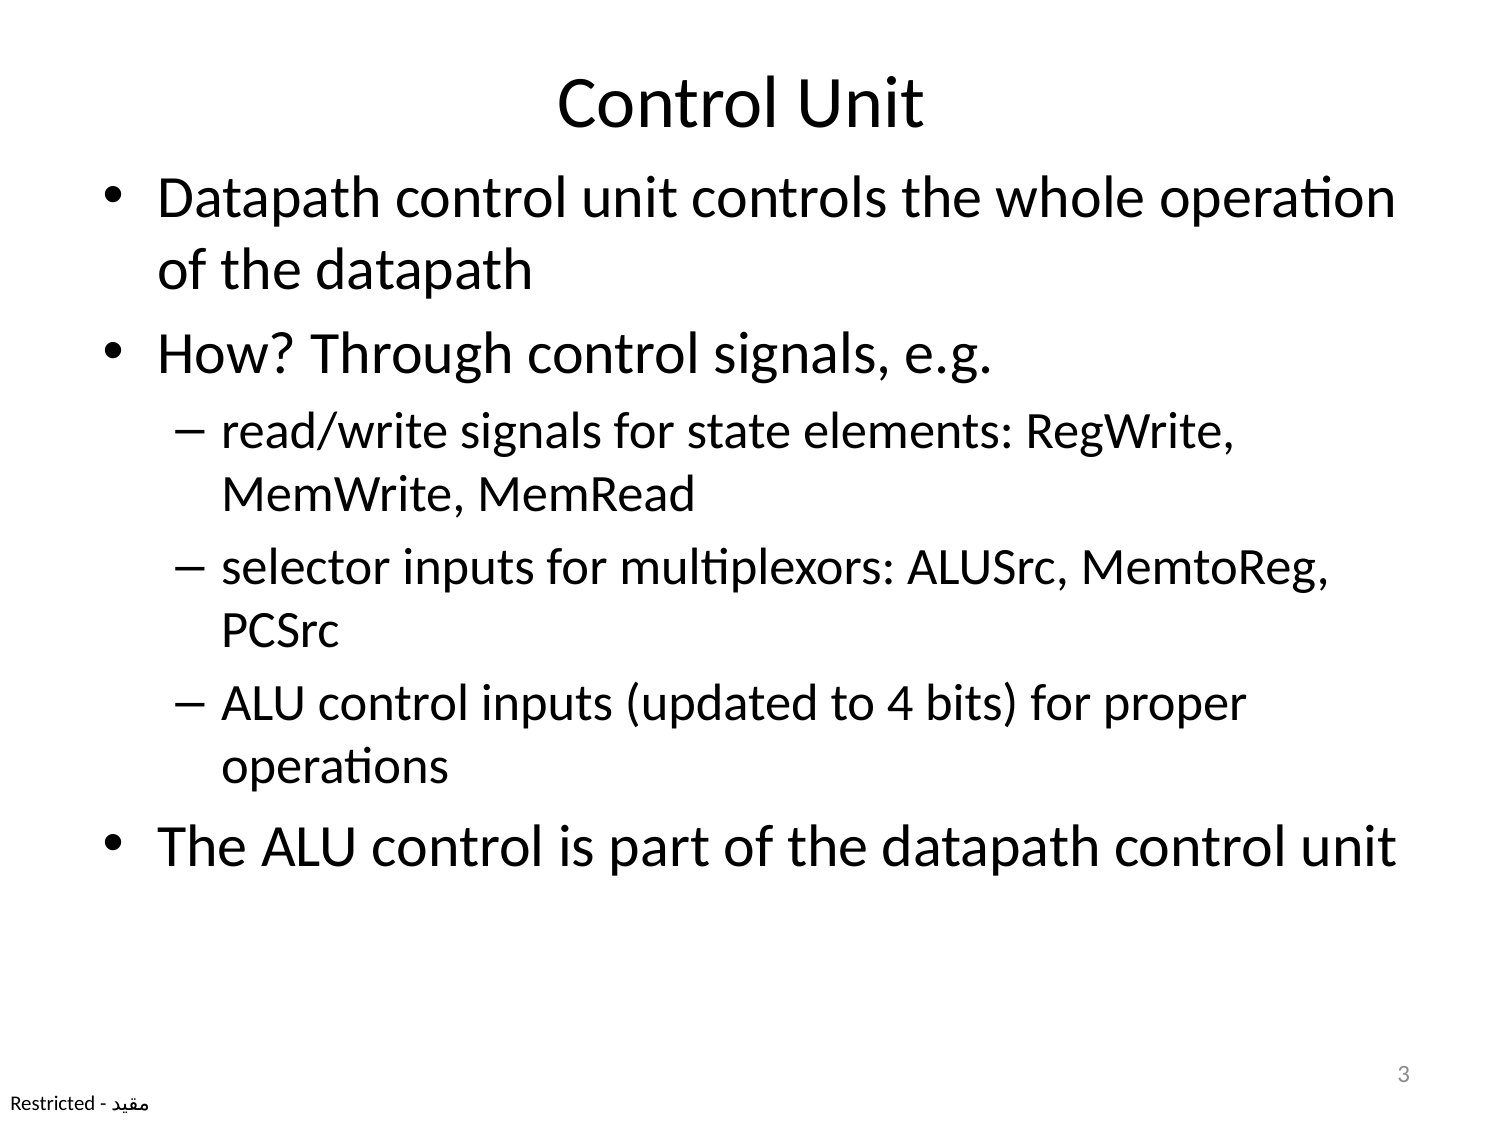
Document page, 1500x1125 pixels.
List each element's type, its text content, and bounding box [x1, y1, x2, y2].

slide_number 3 [1074, 1042, 1425, 1103]
title Control Unit [75, 45, 1425, 150]
list Datapath control unit controls the whole operation of the datapath How? Through control signals, e.g. read/write signals for state elements: RegWrite, MemWrite, MemRead selector inputs for multiplexors: ALUSrc, MemtoReg, PCSrc ALU control inputs (updated to 4 bits) for proper operations The ALU control is part of the datapath control unit [87, 149, 1425, 963]
